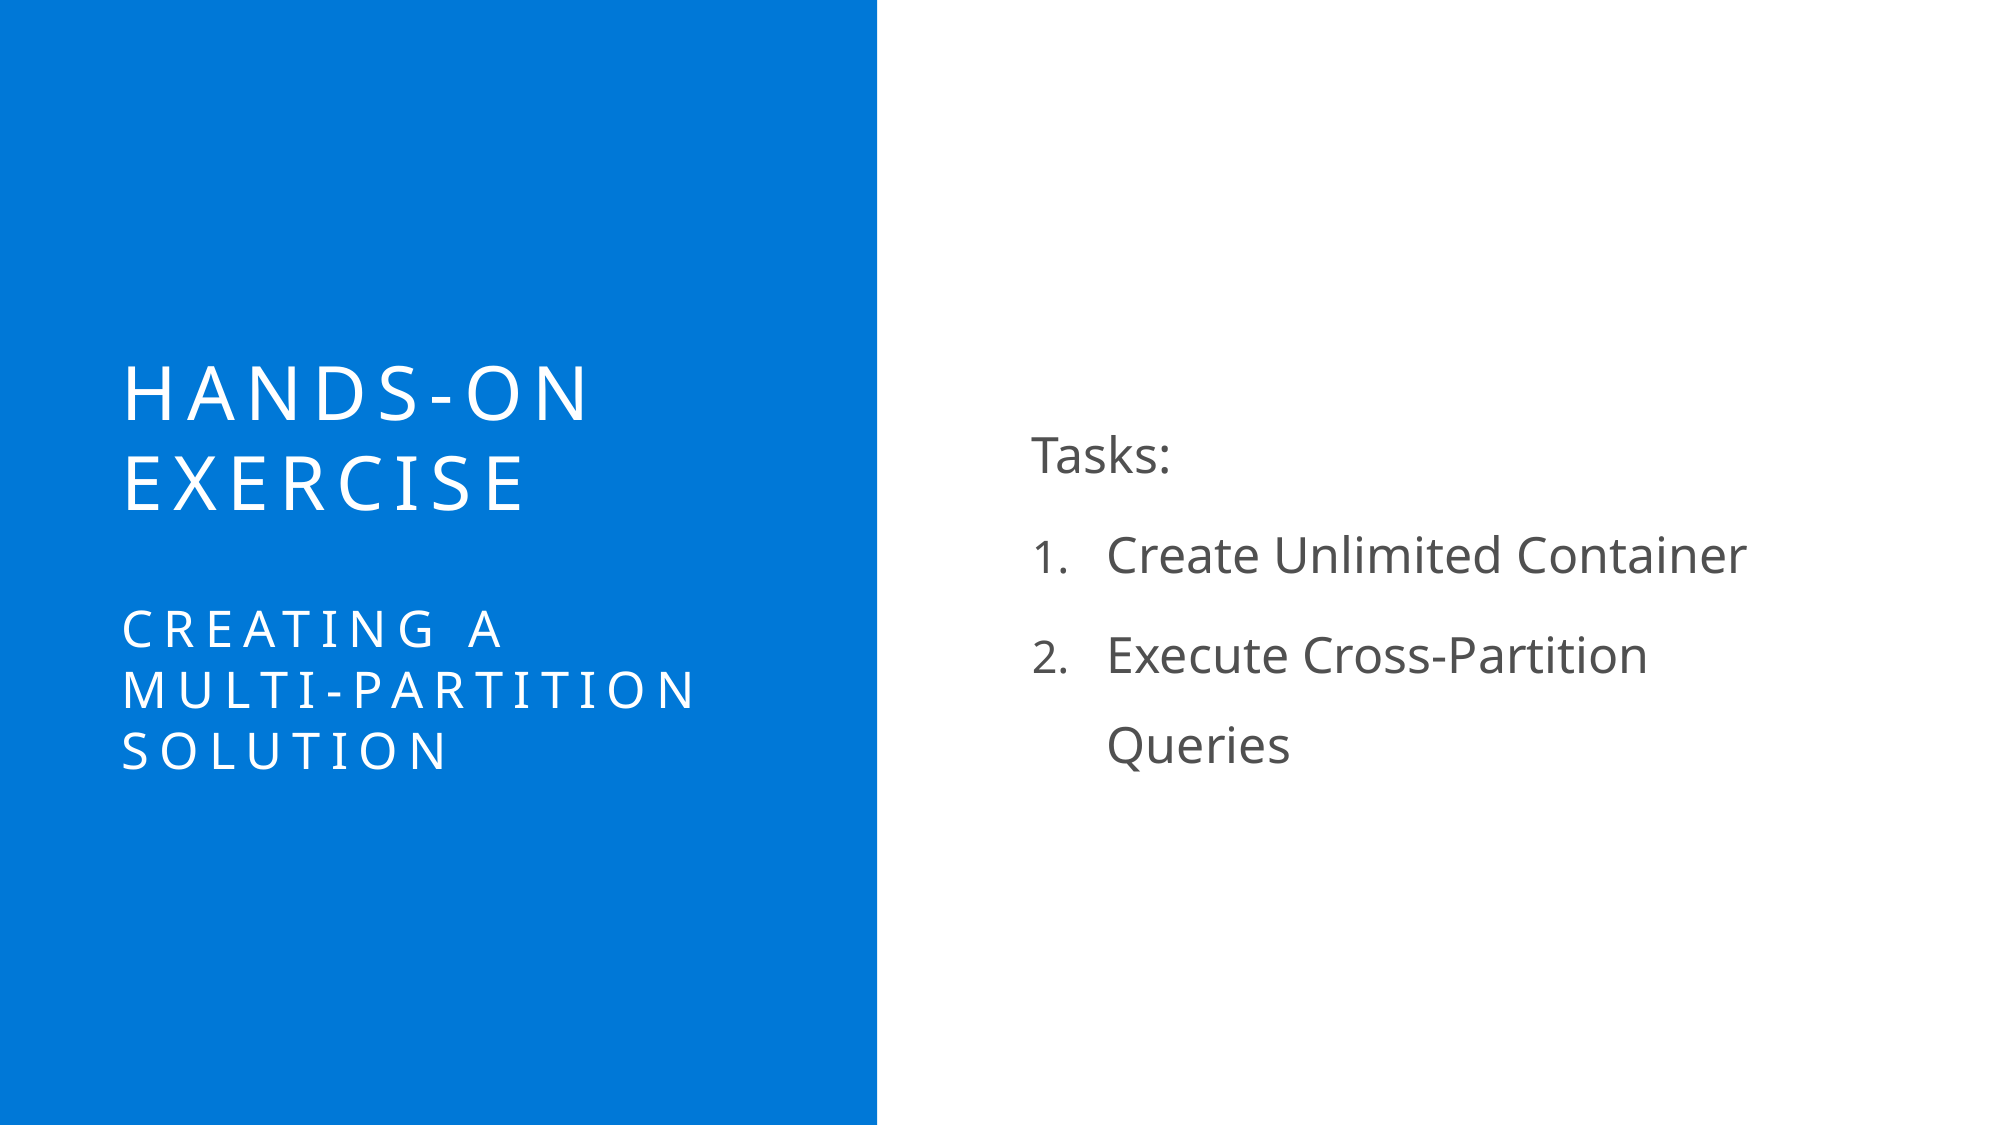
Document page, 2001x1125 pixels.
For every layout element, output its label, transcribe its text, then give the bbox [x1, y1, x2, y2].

title Hands-On Exercise Creating a Multi-Partition Solution [97, 327, 778, 798]
text_box Tasks: Create Unlimited Container Execute Cross-Partition Queries [1007, 378, 1823, 789]
